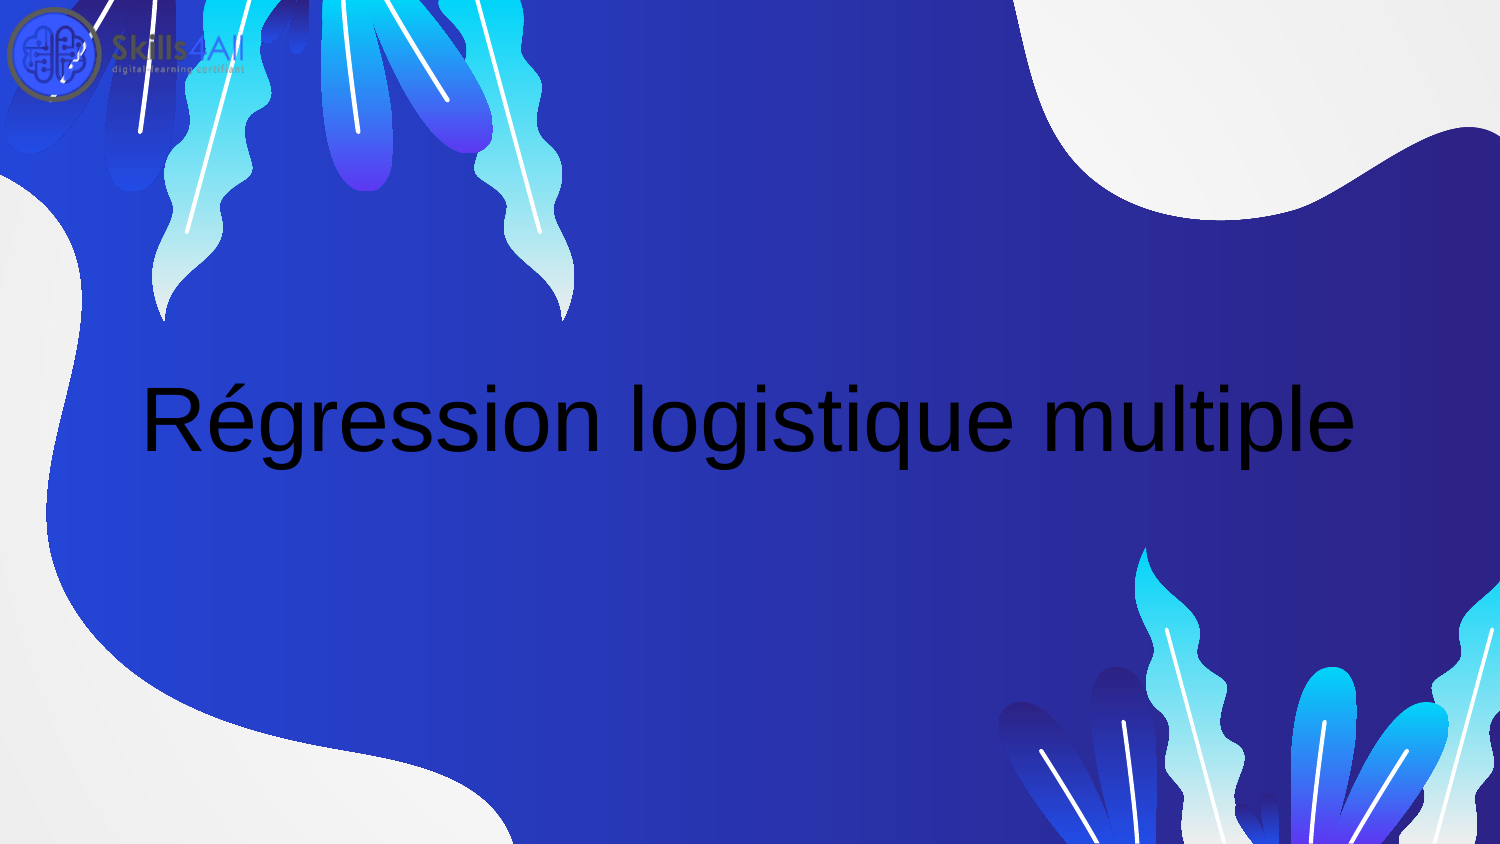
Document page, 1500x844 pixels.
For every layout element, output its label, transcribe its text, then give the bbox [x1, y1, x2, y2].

title Régression logistique multiple [75, 351, 1425, 493]
picture [7, 7, 244, 102]
